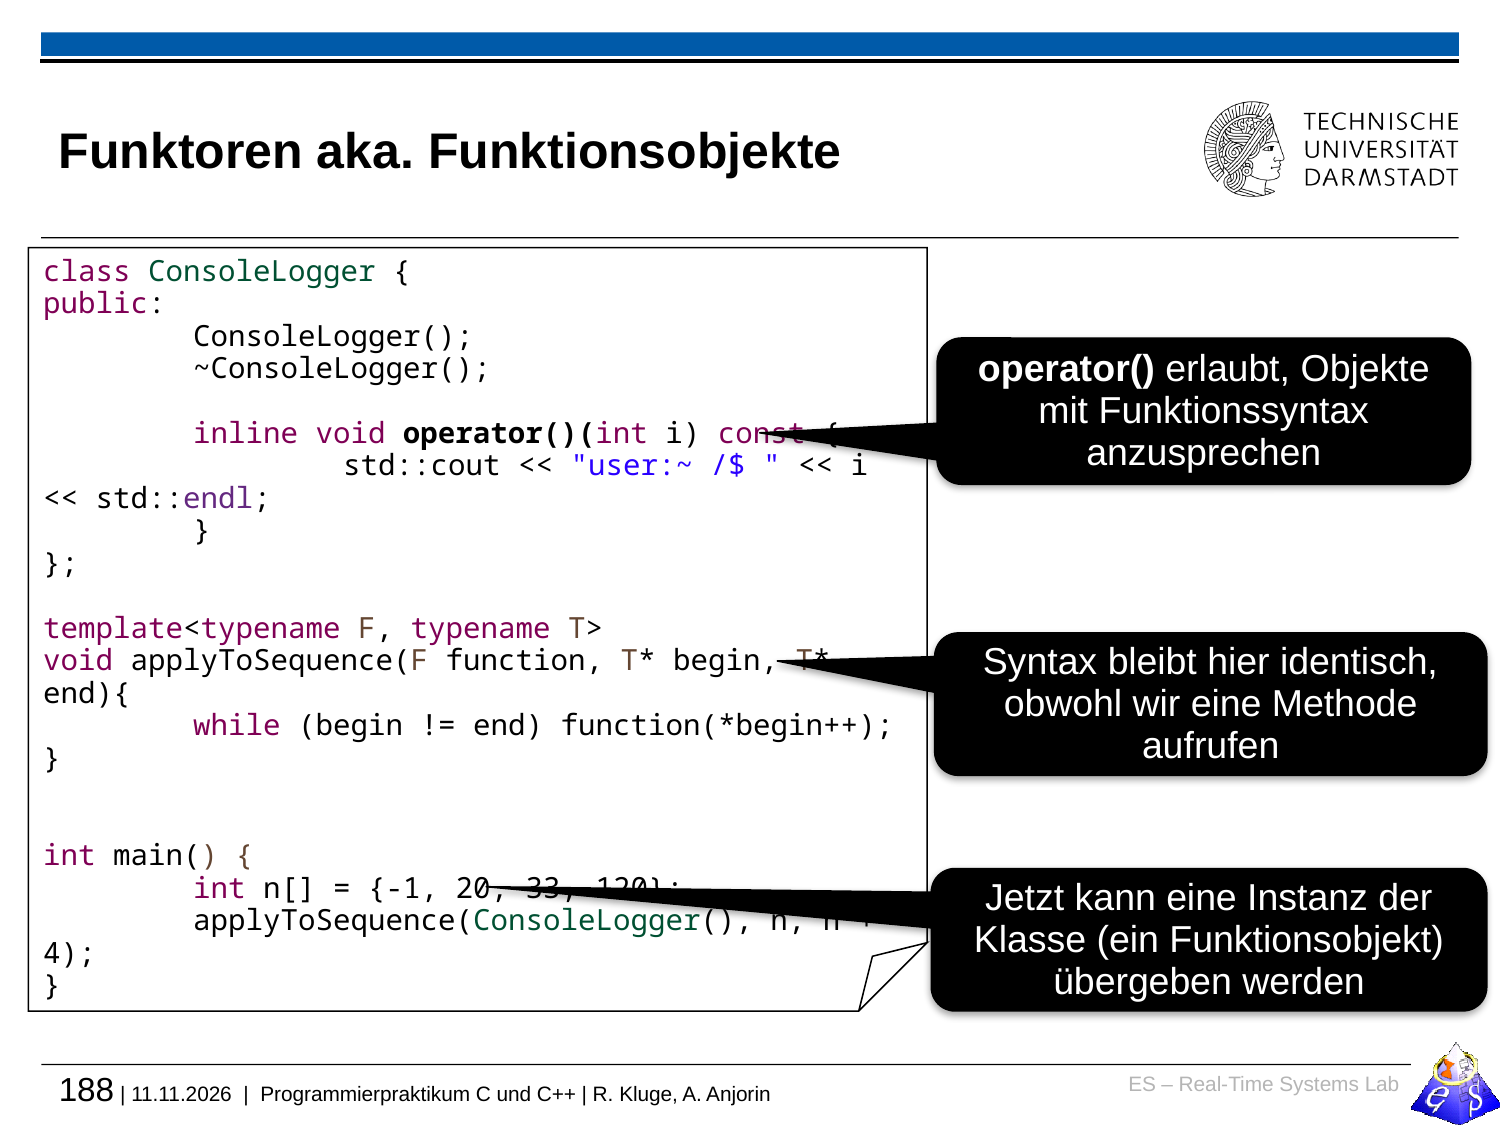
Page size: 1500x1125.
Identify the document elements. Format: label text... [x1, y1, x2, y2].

picture [1411, 1041, 1500, 1125]
text_box operator() erlaubt, Objekte mit Funktionssyntax anzusprechen [758, 337, 1472, 486]
picture [1187, 84, 1483, 214]
text_box class ConsoleLogger { public: ConsoleLogger(); ~ConsoleLogger(); inline void operator()(int i) const { std::cout << "user:~ /$ " << i << std::endl; } }; template<typename F, typename T> void applyToSequence(F function, T* begin, T* end){ while (begin != end) function(*begin++); } int main() { int n[] = {-1, 20, 33, 120}; applyToSequence(ConsoleLogger(), n, n + 4); } [28, 247, 928, 1012]
text_box Jetzt kann eine Instanz der Klasse (ein Funktionsobjekt) übergeben werden [485, 867, 1488, 1012]
text_box Syntax bleibt hier identisch, obwohl wir eine Methode aufrufen [776, 632, 1488, 777]
title Funktoren aka. Funktionsobjekte [58, 80, 1187, 218]
